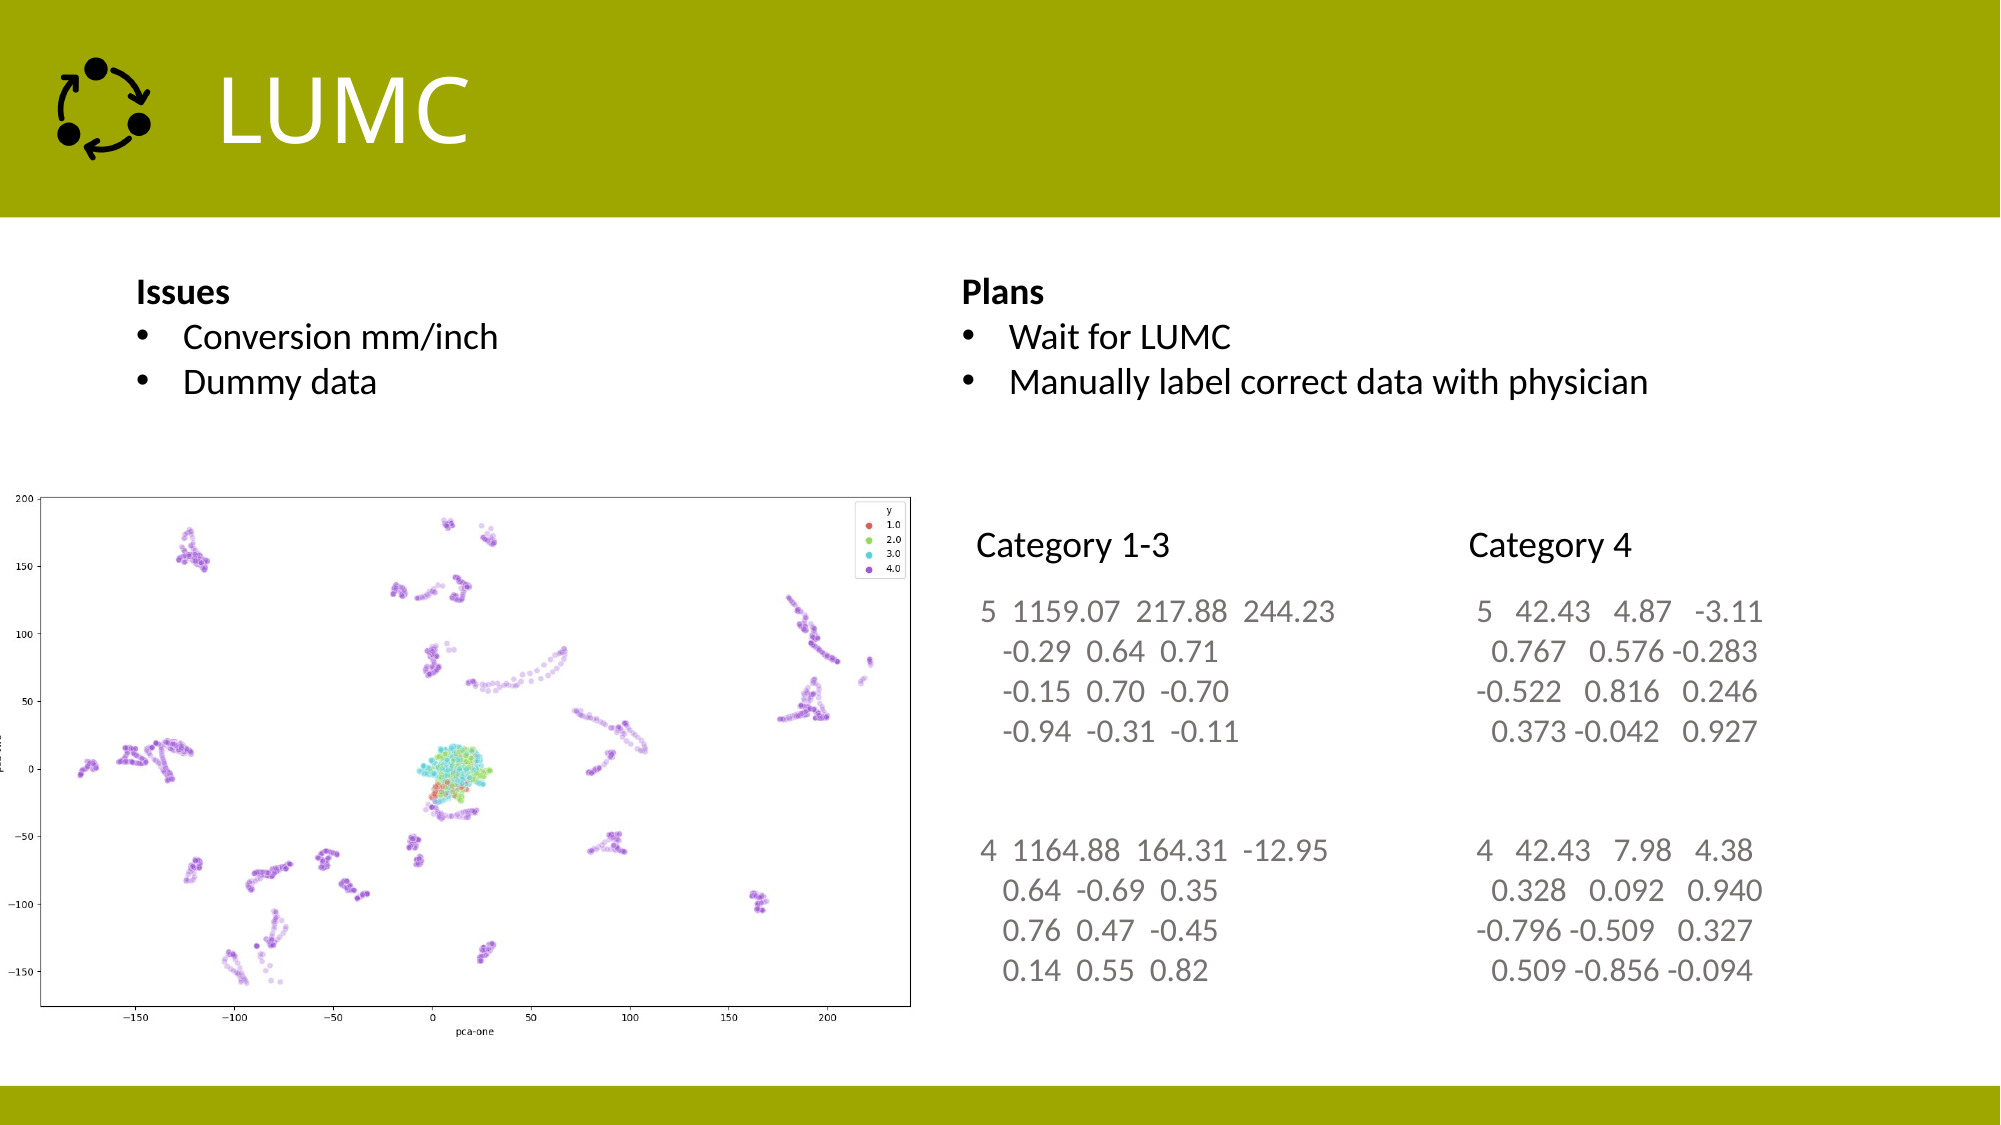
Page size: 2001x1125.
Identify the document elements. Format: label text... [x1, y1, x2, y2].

text_box 5 1159.07 217.88 244.23 -0.29 0.64 0.71 -0.15 0.70 -0.70 -0.94 -0.31 -0.11 4 1164.88 164.31 -12.95 0.64 -0.69 0.35 0.76 0.47 -0.45 0.14 0.55 0.82 [1022, 581, 1366, 1036]
picture [0, 417, 1022, 1079]
title LUMC [200, 54, 1851, 175]
text_box Plans Wait for LUMC Manually label correct data with physician [872, 259, 1866, 454]
text_box 5 42.43 4.87 -3.11 0.767 0.576 -0.283 -0.522 0.816 0.246 0.373 -0.042 0.927 4 42.43 7.98 4.38 0.328 0.092 0.940 -0.796 -0.509 0.327 0.509 -0.856 -0.094 [1461, 581, 1779, 1036]
text_box Issues Conversion mm/inch Dummy data [46, 259, 872, 417]
text_box [0, 1085, 2000, 1125]
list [31, 39, 170, 178]
text_box Category 1-3 Category 4 [1022, 512, 1819, 573]
text_box [0, 0, 2000, 218]
